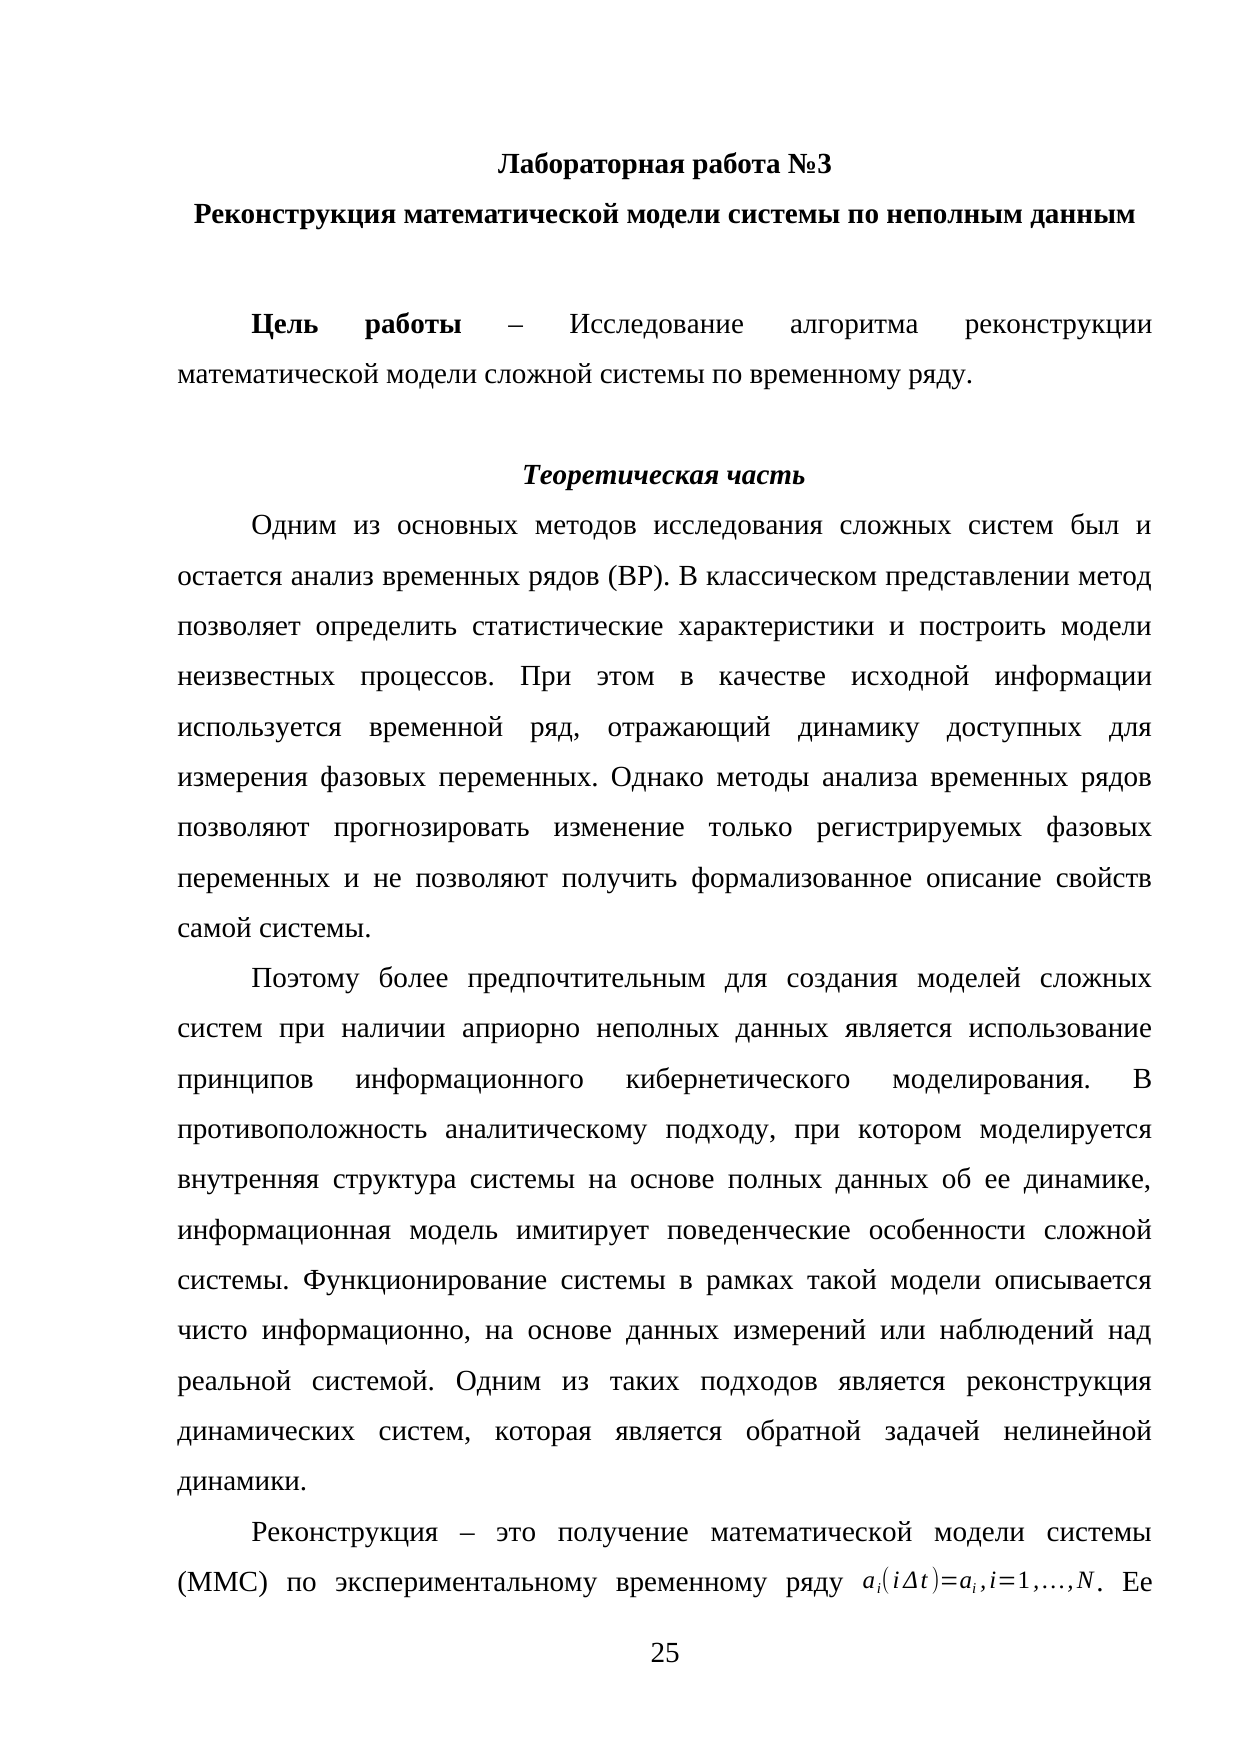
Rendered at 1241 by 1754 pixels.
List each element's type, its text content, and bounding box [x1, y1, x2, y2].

subtitle Теоретическая часть [177, 457, 1153, 491]
subtitle Лабораторная работа №3 Реконструкция математической модели системы по неполным данным [177, 146, 1153, 230]
